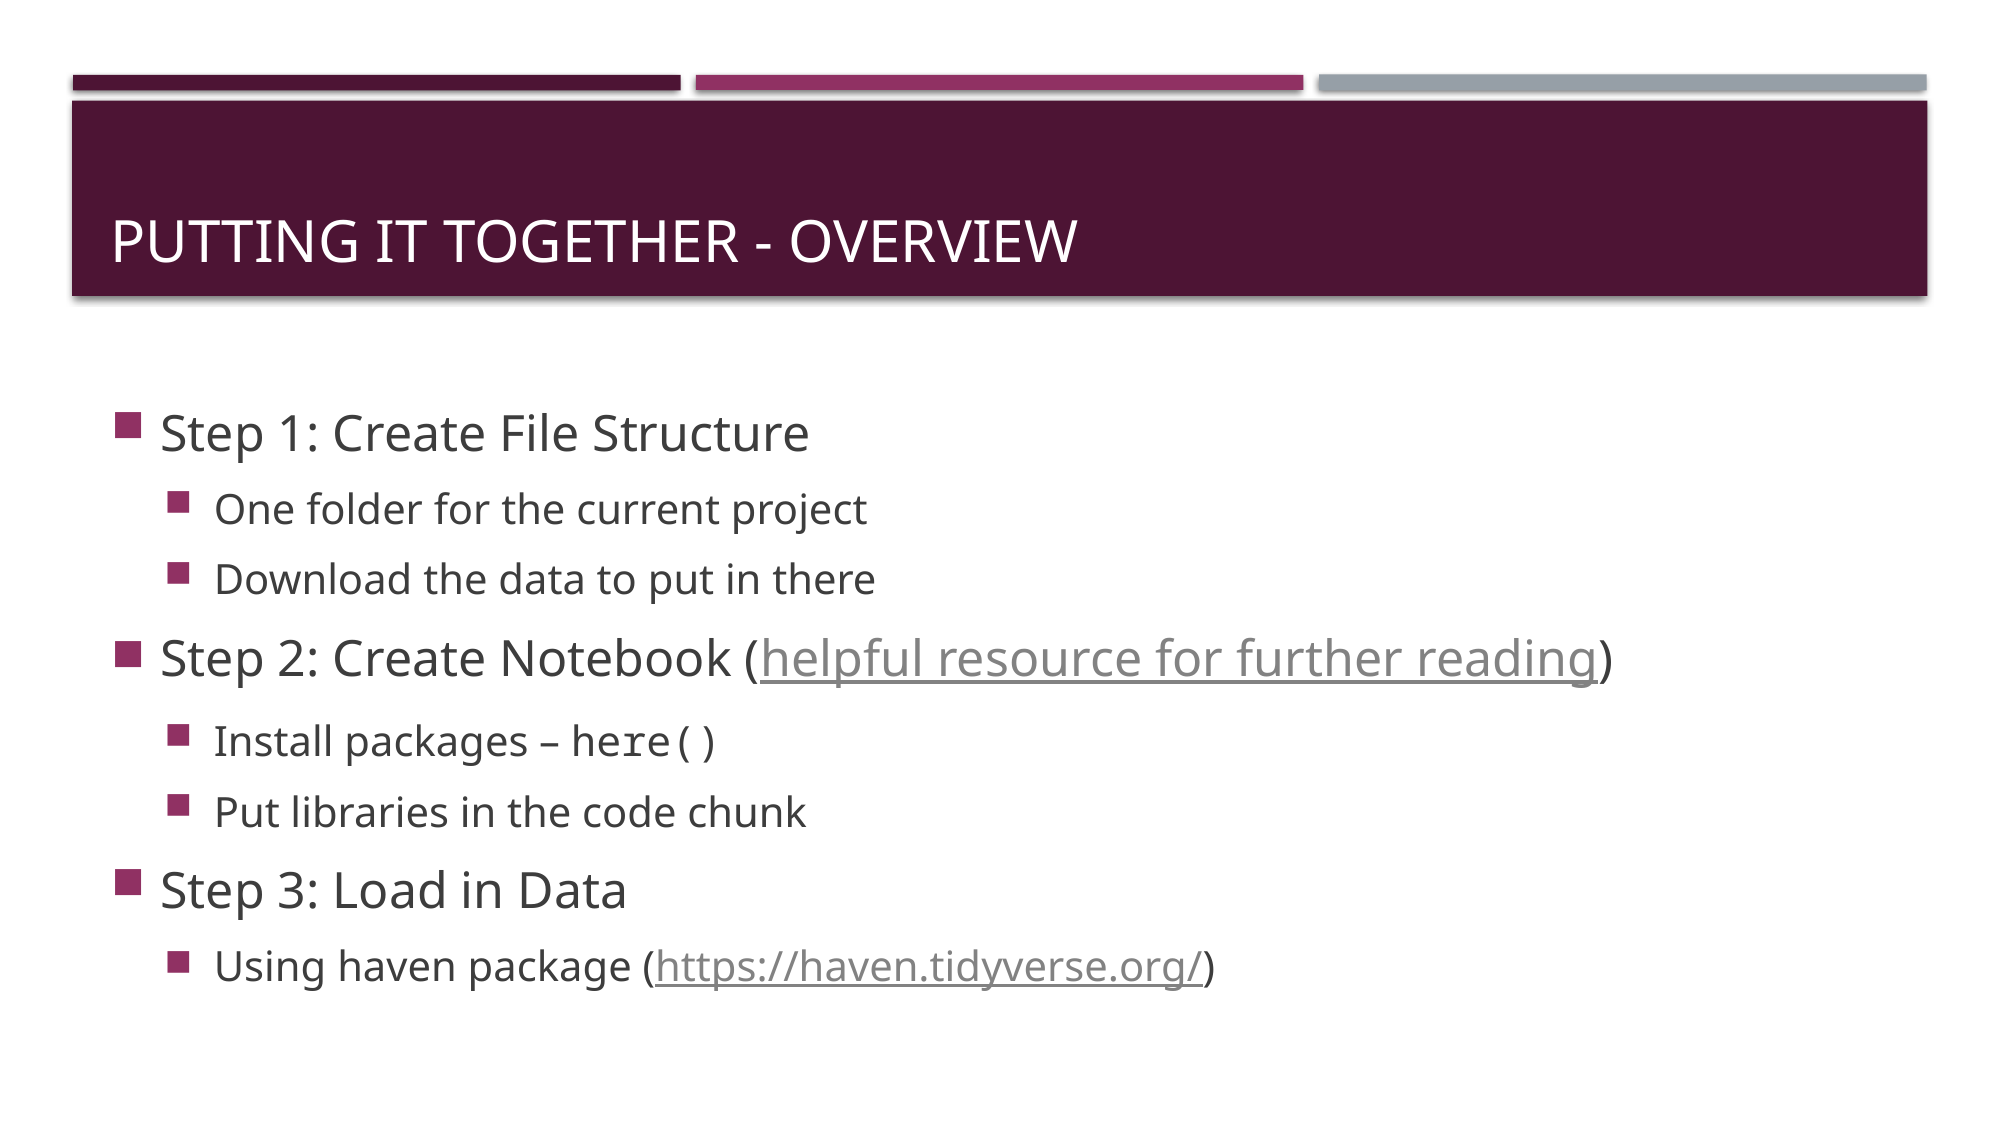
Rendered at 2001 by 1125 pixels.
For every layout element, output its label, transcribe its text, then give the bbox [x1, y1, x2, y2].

title Putting it together - overview [95, 115, 1905, 282]
list Step 1: Create File Structure One folder for the current project Download the data to put in there Step 2: Create Notebook (helpful resource for further reading) Install packages – here() Put libraries in the code chunk Step 3: Load in Data Using haven package (https://haven.tidyverse.org/) [95, 357, 1905, 1041]
